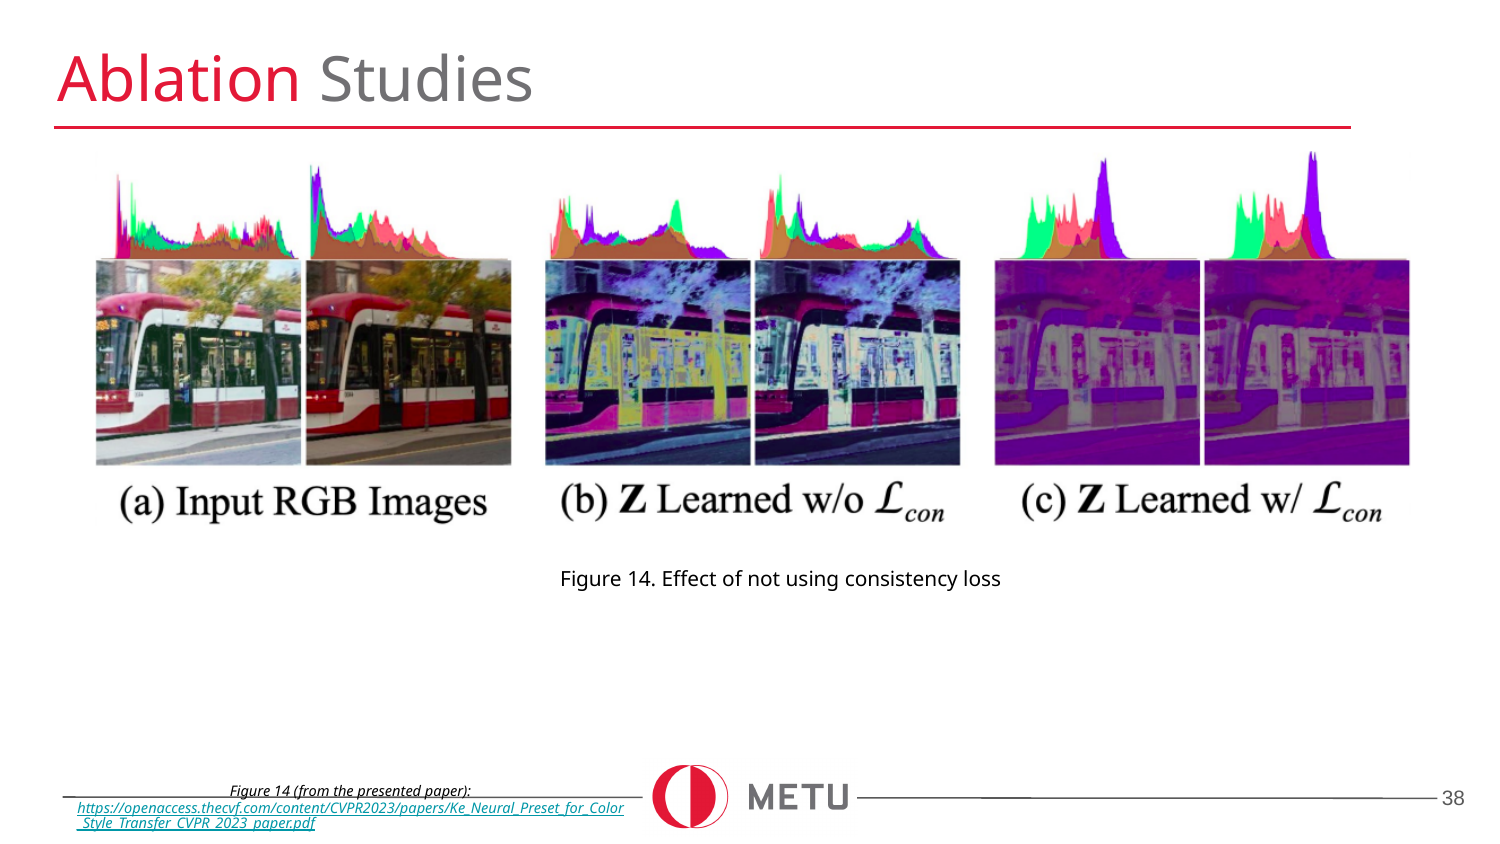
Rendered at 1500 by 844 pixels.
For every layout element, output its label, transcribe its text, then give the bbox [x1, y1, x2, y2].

text_box Figure 14. Effect of not using consistency loss [403, 558, 1157, 599]
text_box Figure 14 (from the presented paper): https://openaccess.thecvf.com/content/CVPR2023/papers/Ke_Neural_Preset_for_Color_Style_Transfer_CVPR_2023_paper.pdf [62, 805, 637, 827]
text_box Ablation Studies [42, 23, 1469, 129]
slide_number 38 [1389, 764, 1480, 830]
picture [642, 758, 858, 838]
text_box Figure 14 (from the presented paper): https://openaccess.thecvf.com/content/CVPR2023/papers/Ke_Neural_Preset_for_Color_Style_Transfer_CVPR_2023_paper.pdf [62, 773, 637, 796]
picture [85, 151, 1415, 531]
